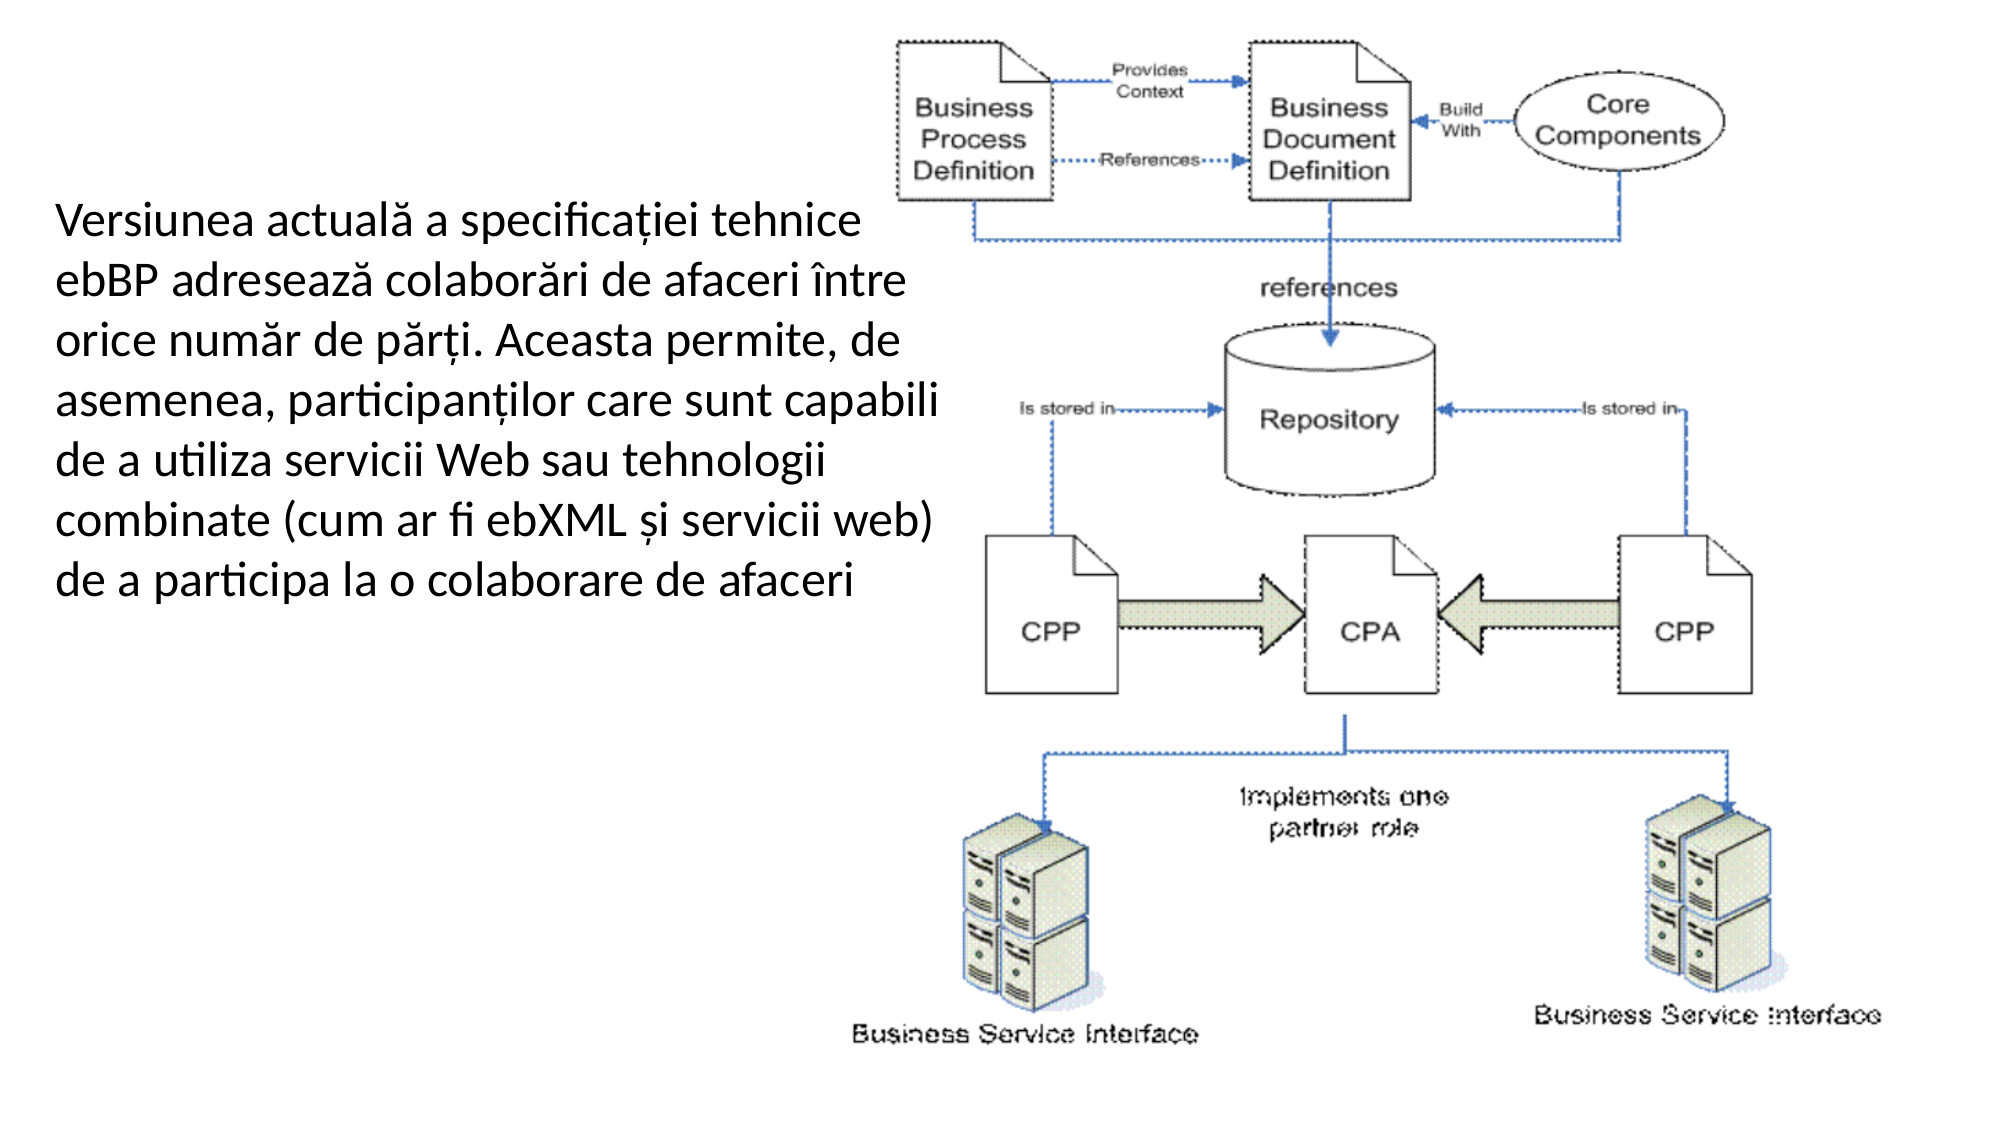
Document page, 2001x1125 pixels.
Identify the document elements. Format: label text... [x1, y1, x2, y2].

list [810, 31, 1895, 1057]
text_box Versiunea actuală a specificaţiei tehnice ebBP adresează colaborări de afaceri între orice număr de părţi. Aceasta permite, de asemenea, participanţilor care sunt capabili de a utiliza servicii Web sau tehnologii combinate (cum ar fi ebXML şi servicii web) de a participa la o colaborare de afaceri [40, 179, 810, 615]
